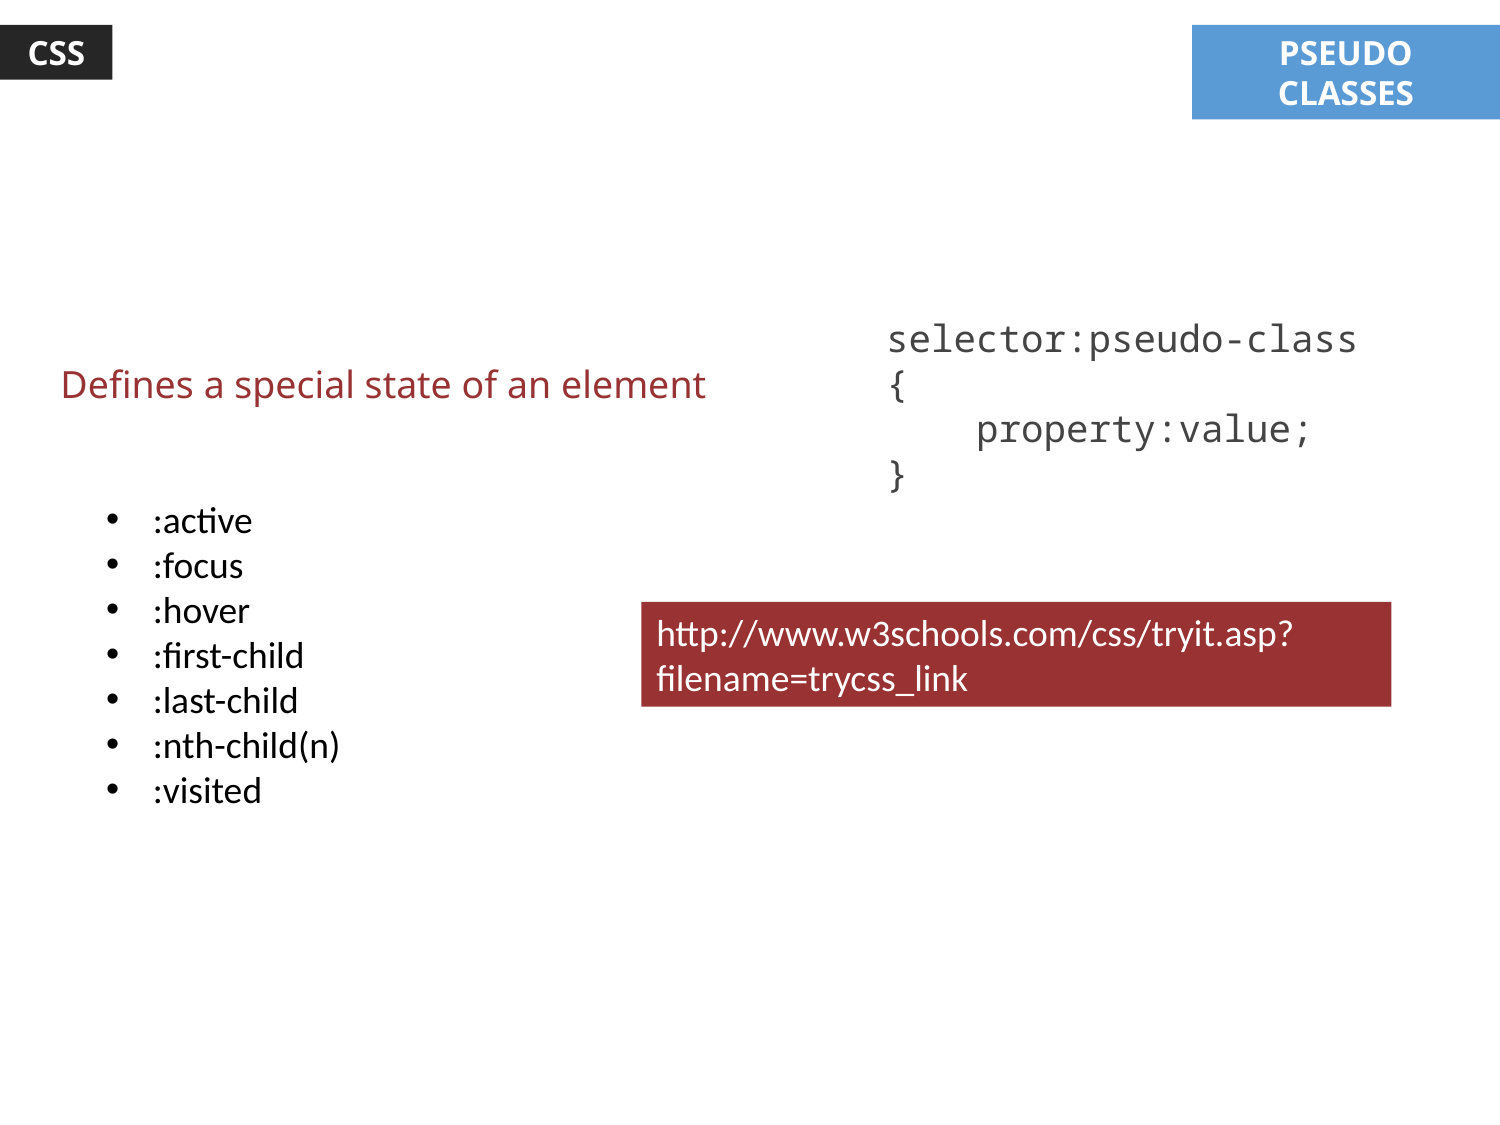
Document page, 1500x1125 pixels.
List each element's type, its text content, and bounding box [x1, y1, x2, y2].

text_box :active :focus :hover :first-child :last-child :nth-child(n) :visited [91, 488, 356, 818]
text_box http://www.w3schools.com/css/tryit.asp?filename=trycss_link [641, 601, 1392, 707]
text_box PSEUDO CLASSES [1192, 24, 1500, 120]
text_box CSS [0, 24, 113, 80]
text_box Defines a special state of an element [45, 353, 722, 414]
text_box selector:pseudo-class { property:value; } [871, 307, 1417, 503]
